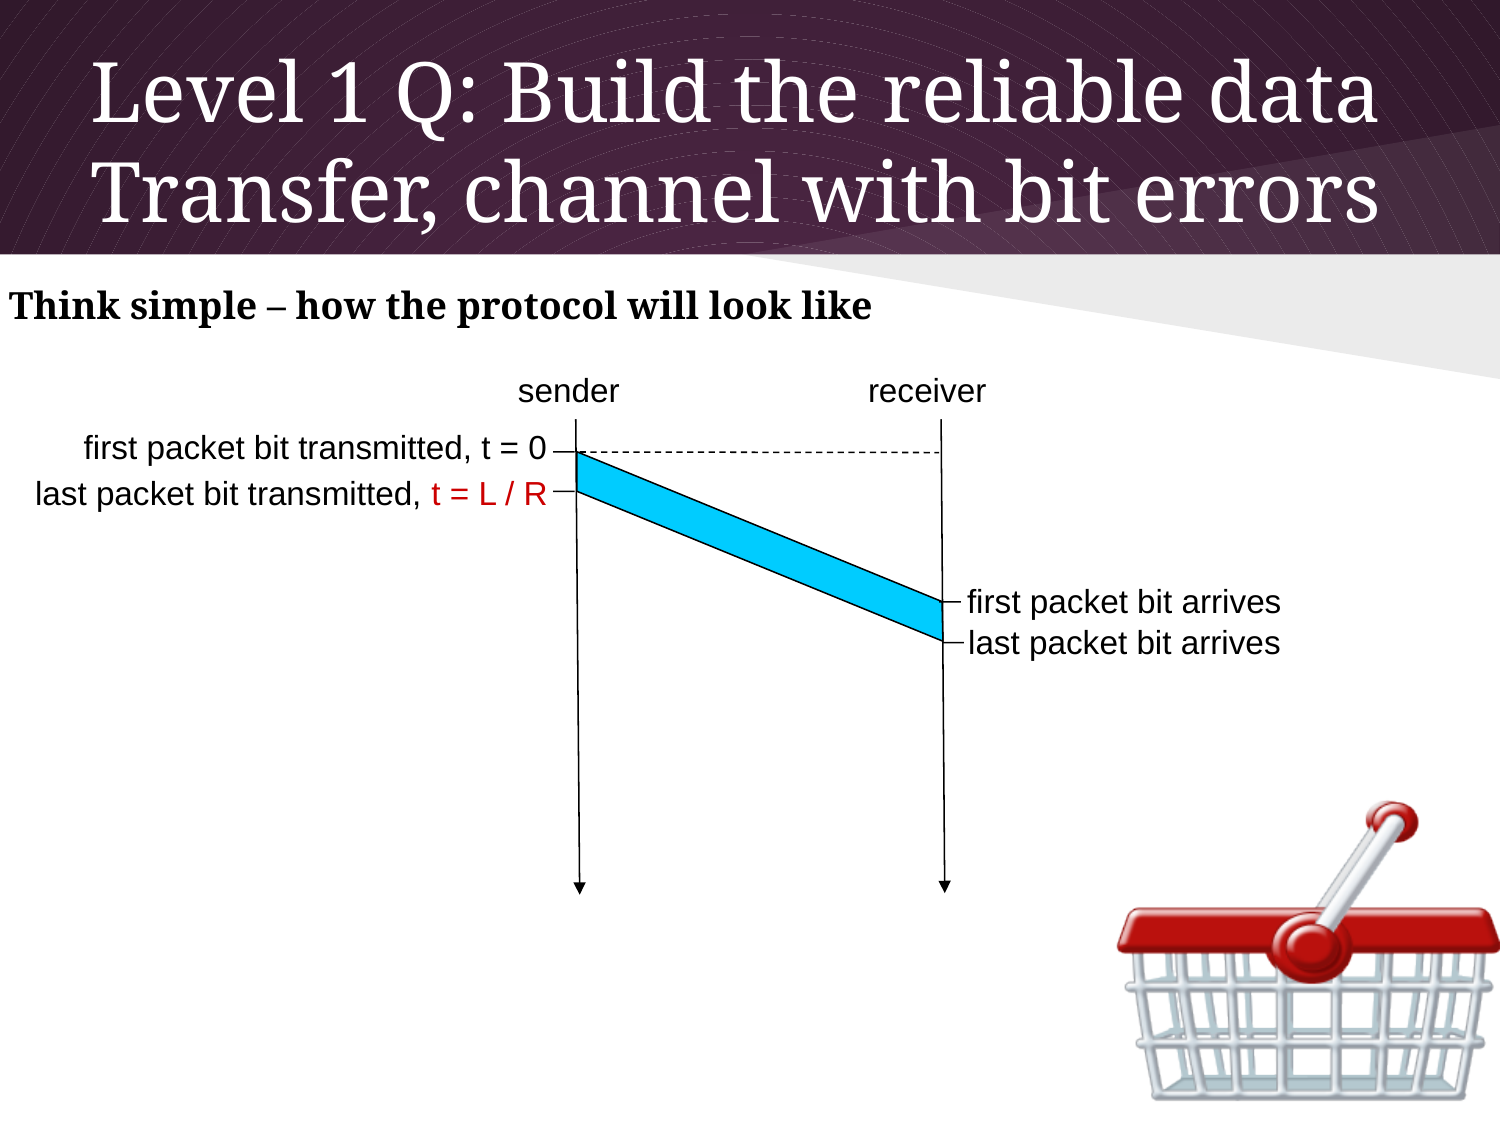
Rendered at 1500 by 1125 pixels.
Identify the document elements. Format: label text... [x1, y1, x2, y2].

text_box first packet bit transmitted, t = 0 [32, 419, 563, 464]
text_box [576, 451, 943, 642]
text_box [938, 643, 951, 894]
text_box last packet bit arrives [953, 614, 1465, 708]
text_box receiver [846, 361, 1002, 420]
text_box [573, 492, 586, 895]
text_box sender [489, 361, 635, 420]
text_box first packet bit arrives [952, 572, 1351, 631]
picture [1073, 721, 1500, 1125]
title Level 1 Q: Build the reliable data Transfer, channel with bit errors [75, 45, 1500, 233]
text_box last packet bit transmitted, t = L / R [0, 464, 563, 523]
text_box Think simple – how the protocol will look like [0, 267, 1500, 338]
